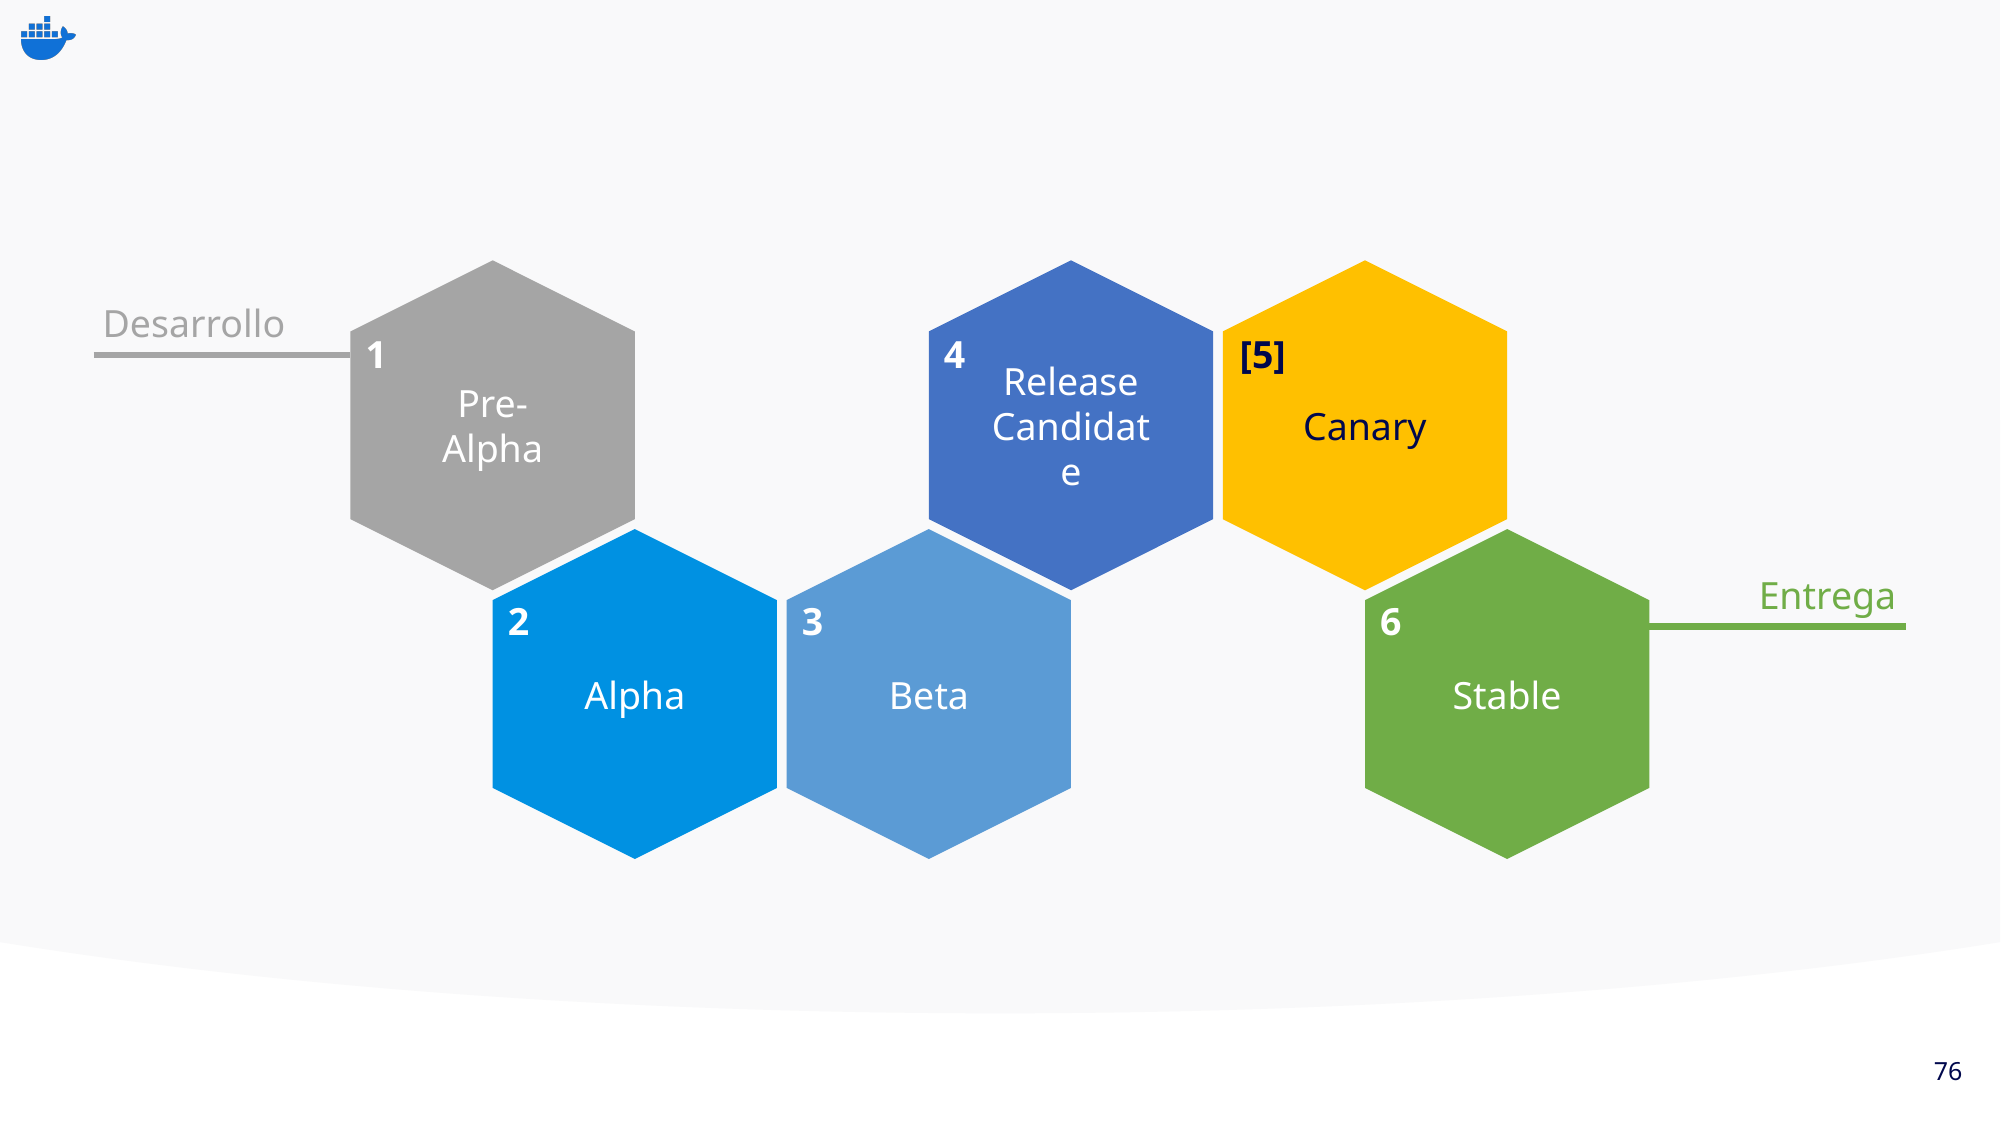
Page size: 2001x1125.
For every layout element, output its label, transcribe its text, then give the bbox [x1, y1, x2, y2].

text_box Pre-Alpha [349, 259, 636, 592]
text_box 2 [493, 590, 545, 650]
picture [21, 16, 76, 60]
text_box 3 [787, 590, 839, 650]
text_box Beta [785, 527, 1072, 861]
text_box [5] [1224, 323, 1301, 383]
text_box Canary [1221, 259, 1509, 592]
slide_number 76 [1527, 1042, 1978, 1103]
text_box 1 [350, 323, 403, 383]
text_box 4 [929, 323, 981, 383]
text_box Alpha [491, 527, 779, 861]
text_box Release Candidate [927, 259, 1215, 592]
text_box Stable [1363, 527, 1651, 861]
text_box Entrega [1743, 564, 1911, 625]
text_box Desarrollo [87, 292, 301, 353]
text_box 6 [1365, 590, 1417, 650]
